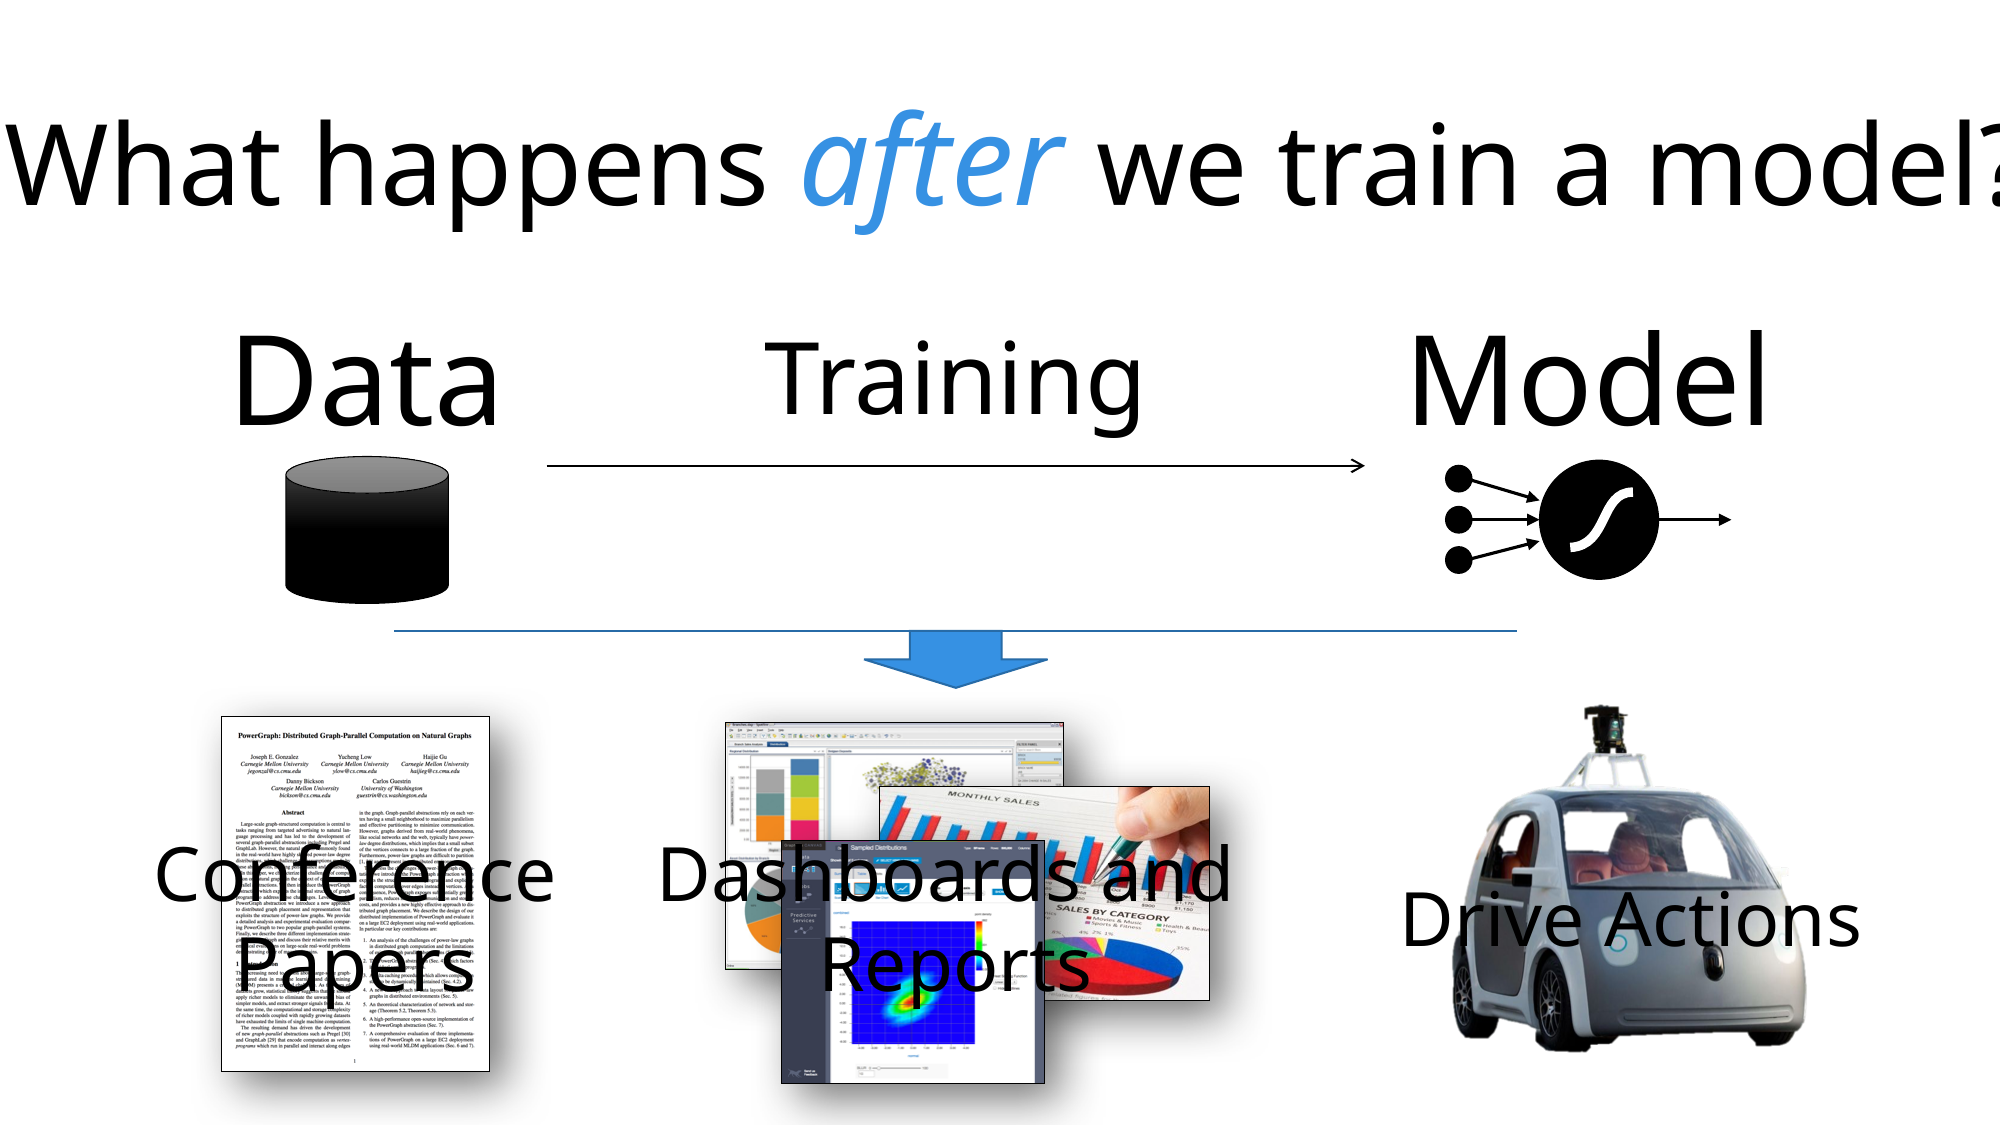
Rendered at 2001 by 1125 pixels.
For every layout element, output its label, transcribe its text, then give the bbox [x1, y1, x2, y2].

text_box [619, 722, 1292, 1084]
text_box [131, 716, 580, 1072]
text_box What happens after we train a model? [0, 73, 2000, 239]
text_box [1332, 691, 1930, 1063]
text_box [394, 630, 1518, 688]
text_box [187, 293, 1813, 604]
